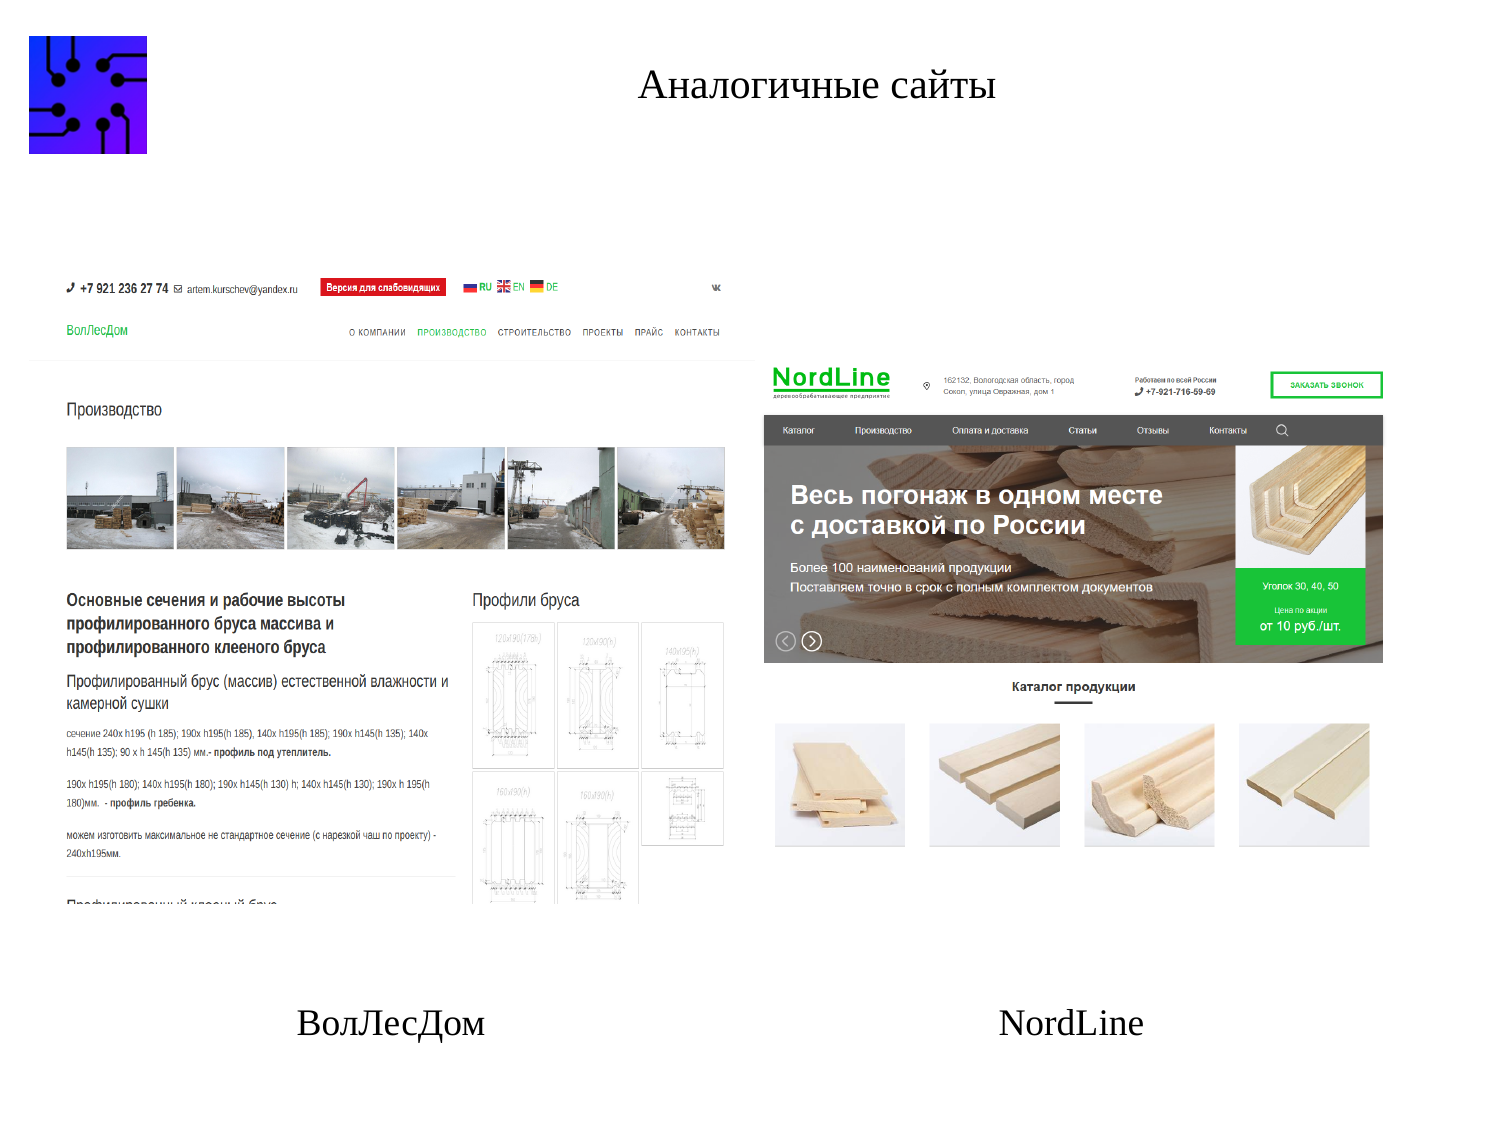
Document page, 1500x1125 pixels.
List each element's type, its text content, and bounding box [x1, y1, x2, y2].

text_box Аналогичные сайты [622, 49, 1012, 114]
picture [29, 36, 147, 154]
picture [29, 278, 1392, 904]
text_box NordLine [983, 990, 1163, 1050]
text_box ВолЛесДом [281, 990, 503, 1050]
